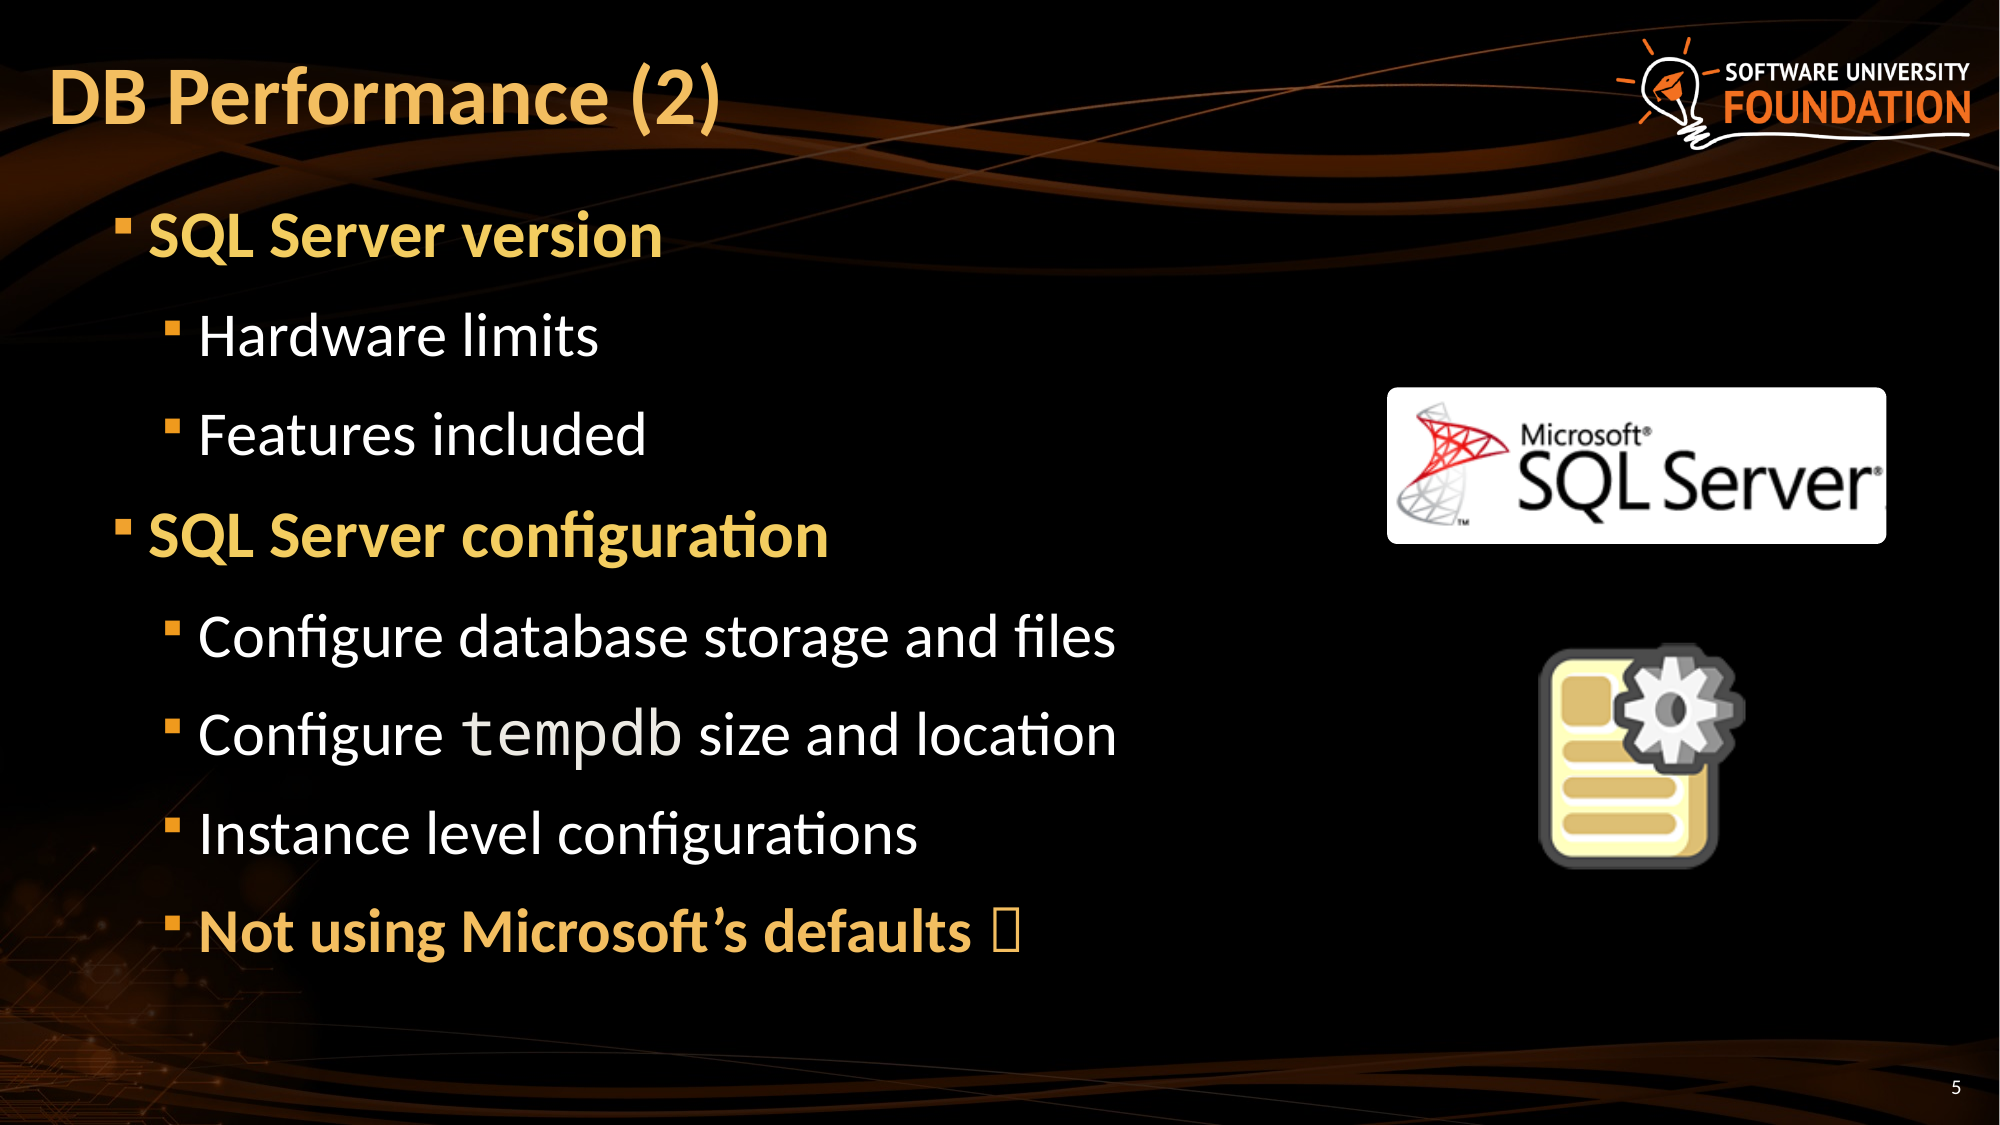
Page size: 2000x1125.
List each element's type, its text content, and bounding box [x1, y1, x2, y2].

slide_number 5 [1897, 1070, 1968, 1103]
picture [0, 0, 2000, 1125]
title DB Performance (2) [30, 6, 1602, 189]
list SQL Server version Hardware limits Features included SQL Server configuration Configure database storage and files Configure tempdb size and location Instance level configurations Not using Microsoft’s defaults  [31, 188, 1968, 1103]
